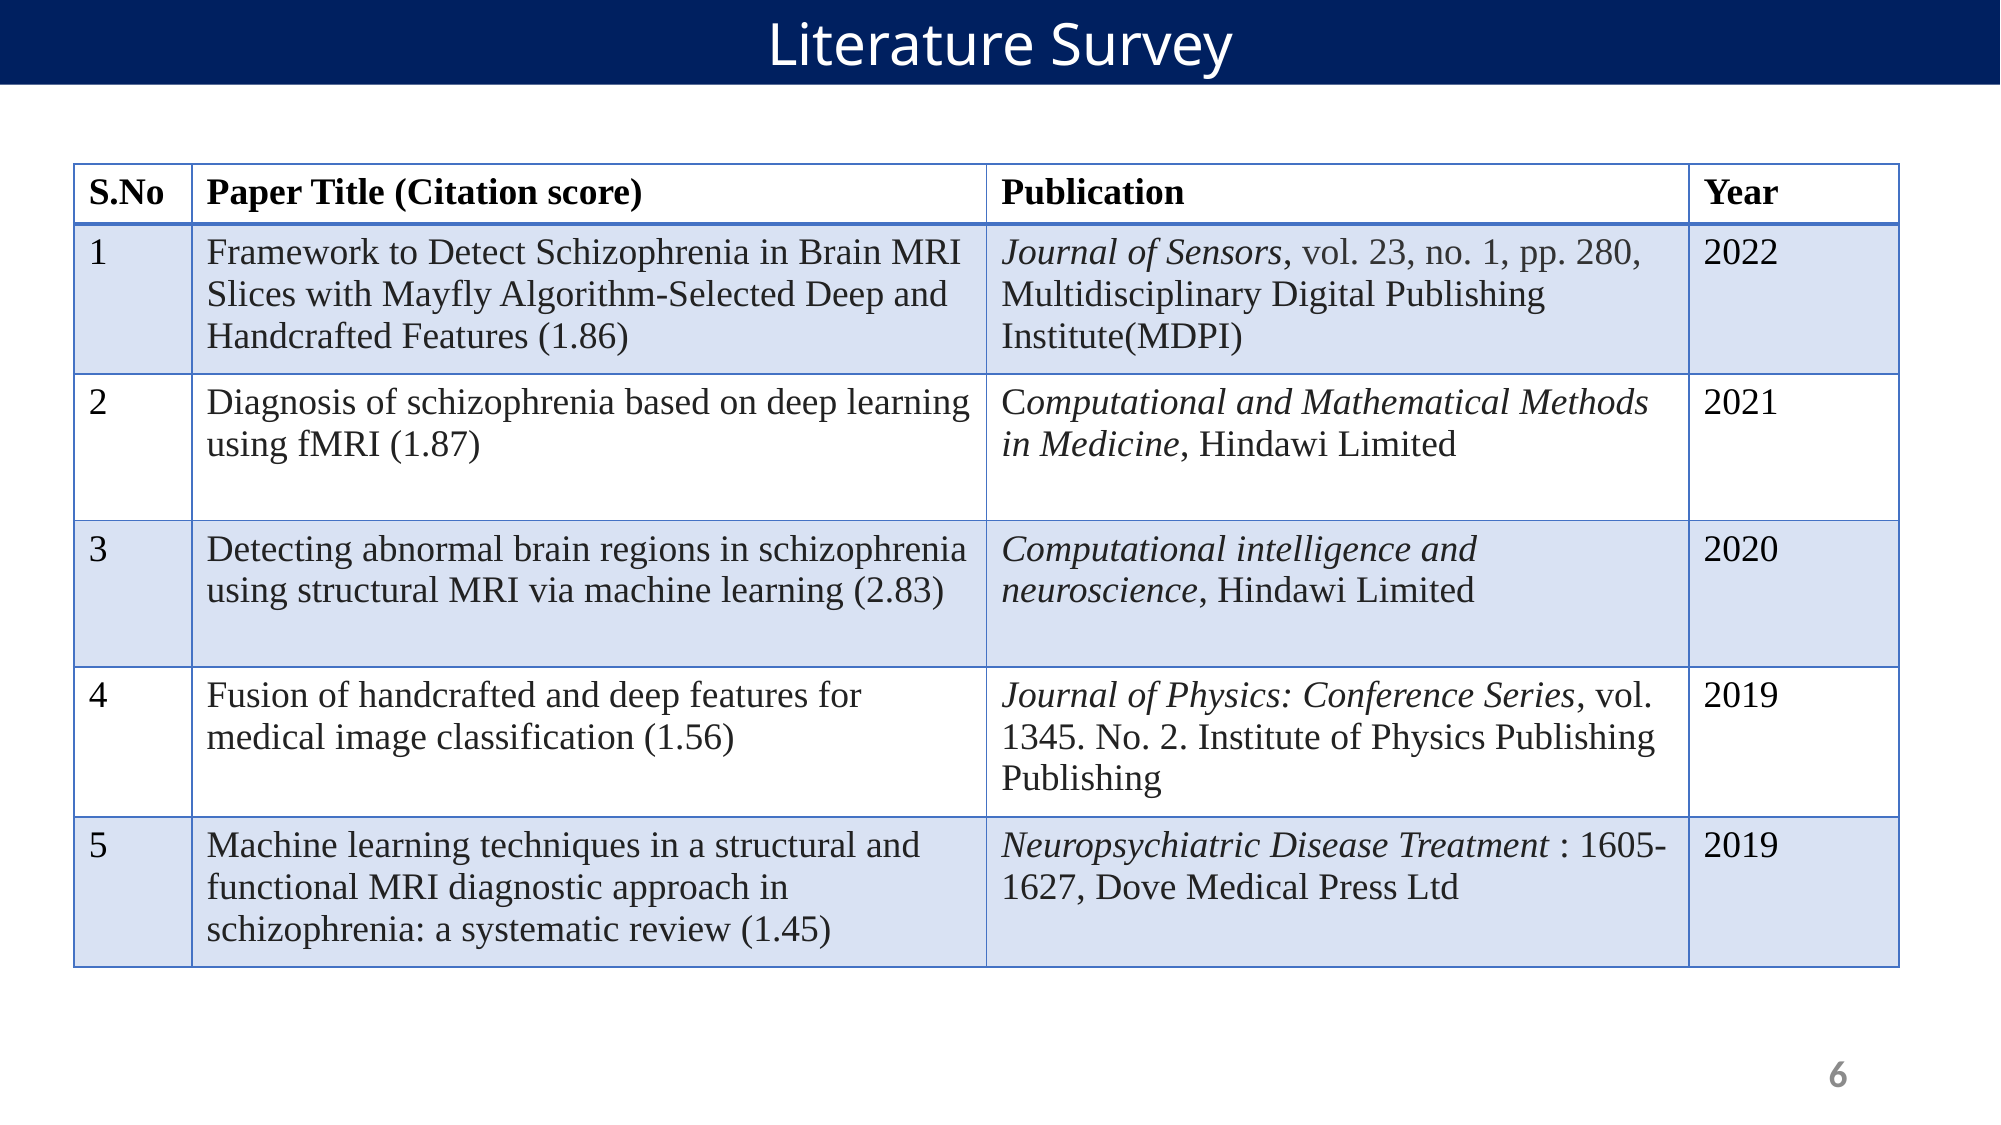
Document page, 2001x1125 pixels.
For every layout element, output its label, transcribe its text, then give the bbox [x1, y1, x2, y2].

table_header Year [1690, 165, 1898, 222]
text_box Literature Survey [0, 0, 2000, 85]
table_cell 1 [75, 226, 191, 373]
table_header Publication [987, 165, 1688, 222]
table_cell 2022 [1690, 226, 1898, 373]
table_cell 5 [75, 818, 191, 966]
table_cell Computational intelligence and neuroscience, Hindawi Limited [987, 521, 1688, 666]
table_cell 2021 [1690, 375, 1898, 520]
table_cell 4 [75, 668, 191, 816]
table_cell Diagnosis of schizophrenia based on deep learning using fMRI (1.87) [193, 375, 986, 520]
table_cell Neuropsychiatric Disease Treatment : 1605-1627, Dove Medical Press Ltd [987, 818, 1688, 966]
table_cell Machine learning techniques in a structural and functional MRI diagnostic approach in schizophrenia: a systematic review (1.45) [193, 818, 986, 966]
table_cell Framework to Detect Schizophrenia in Brain MRI Slices with Mayfly Algorithm-Selected Deep and Handcrafted Features (1.86) [193, 226, 986, 373]
table_cell 2 [75, 375, 191, 520]
table_cell Journal of Sensors, vol. 23, no. 1, pp. 280, Multidisciplinary Digital Publishing Institute(MDPI) [987, 226, 1688, 373]
table_cell 2019 [1690, 668, 1898, 816]
slide_number 6 [1412, 1042, 1863, 1103]
table_cell Journal of Physics: Conference Series, vol. 1345. No. 2. Institute of Physics Publishing Publishing [987, 668, 1688, 816]
table_cell Computational and Mathematical Methods in Medicine, Hindawi Limited [987, 375, 1688, 520]
table_cell 3 [75, 521, 191, 666]
table_header S.No [75, 165, 191, 222]
table_header Paper Title (Citation score) [193, 165, 986, 222]
table_cell 2020 [1690, 521, 1898, 666]
table_cell Fusion of handcrafted and deep features for medical image classification (1.56) [193, 668, 986, 816]
table_cell Detecting abnormal brain regions in schizophrenia using structural MRI via machine learning (2.83) [193, 521, 986, 666]
table_cell 2019 [1690, 818, 1898, 966]
